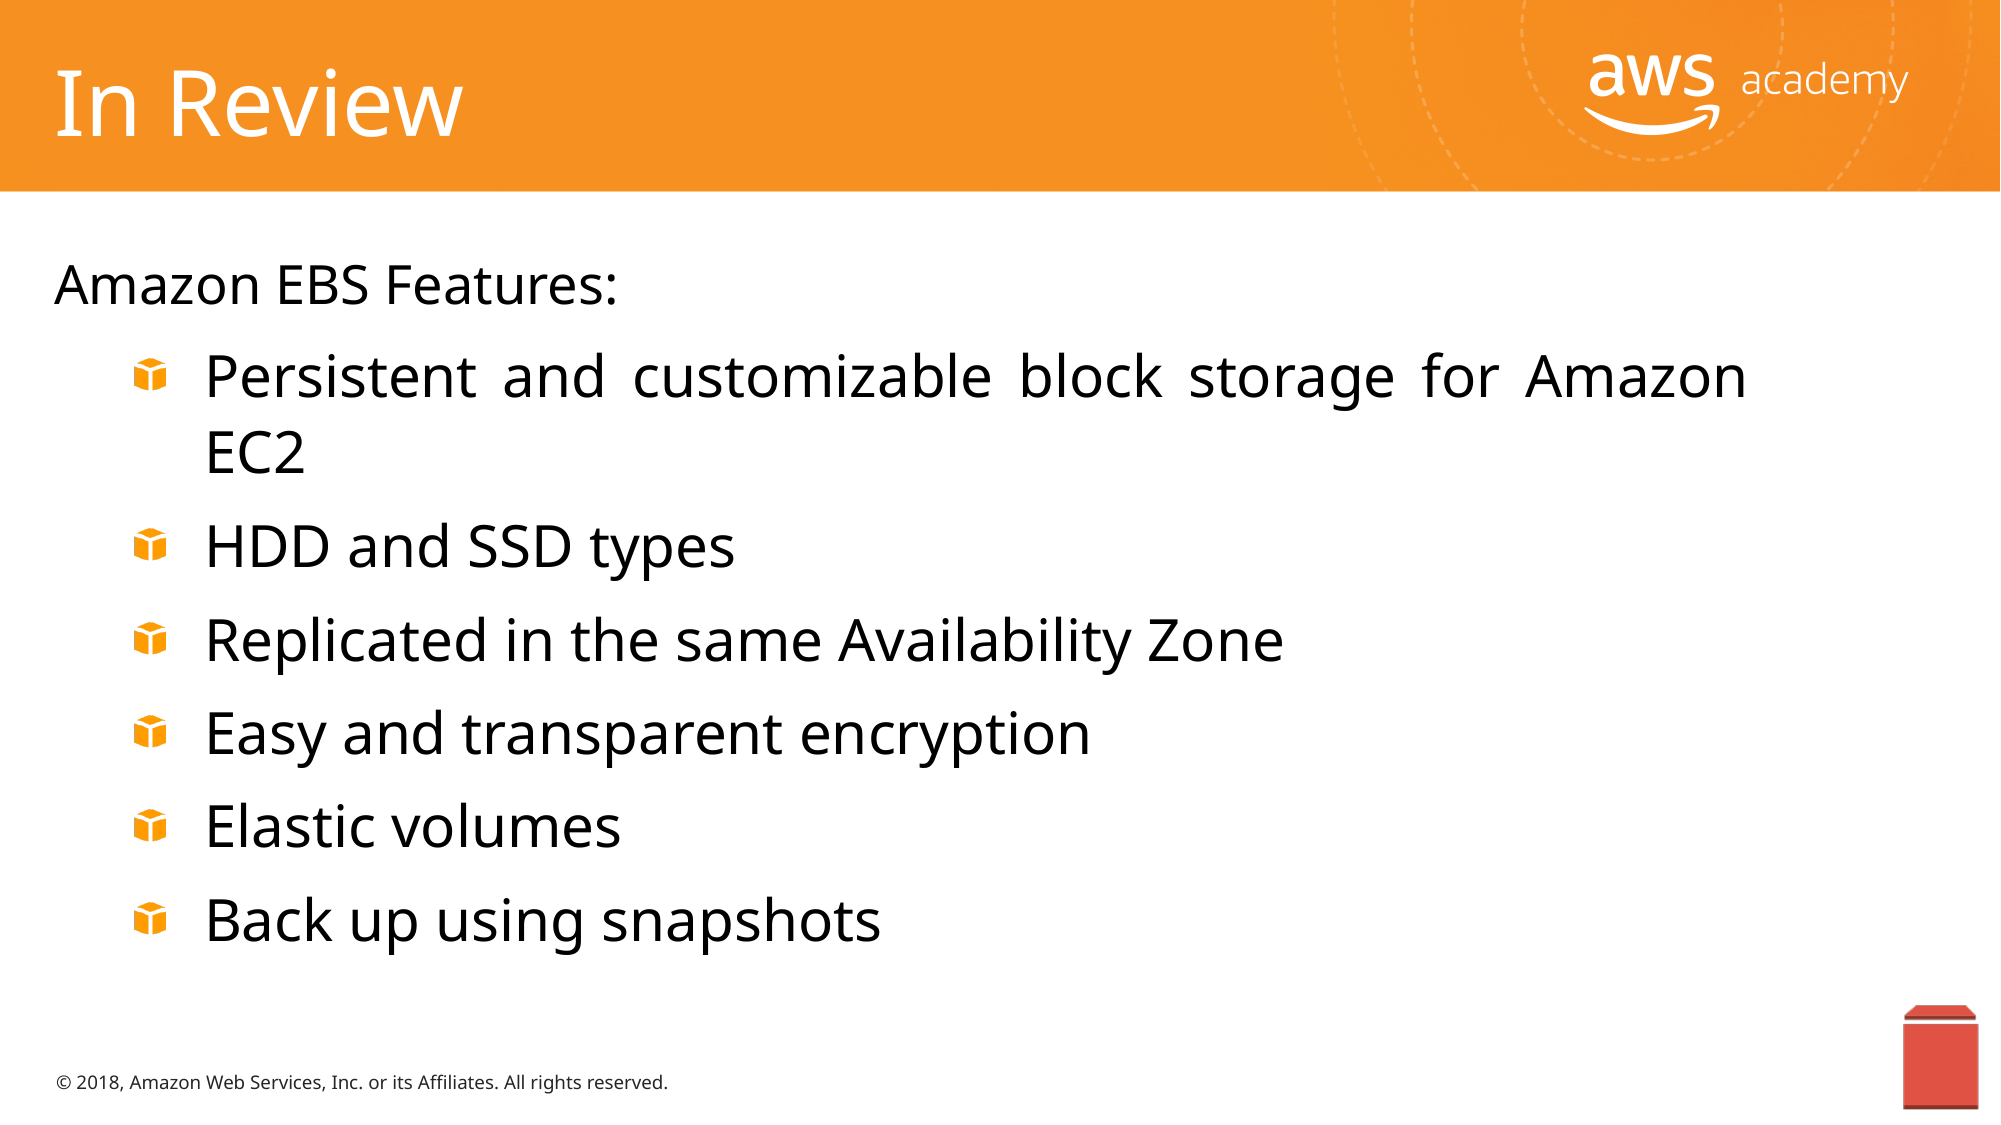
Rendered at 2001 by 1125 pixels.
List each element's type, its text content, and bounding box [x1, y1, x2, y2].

picture [0, 0, 2000, 1125]
title In Review [39, 43, 1863, 172]
list Amazon EBS Features: Persistent and customizable block storage for Amazon EC2 HDD and SSD types Replicated in the same Availability Zone Easy and transparent encryption Elastic volumes Back up using snapshots [39, 236, 1765, 1043]
